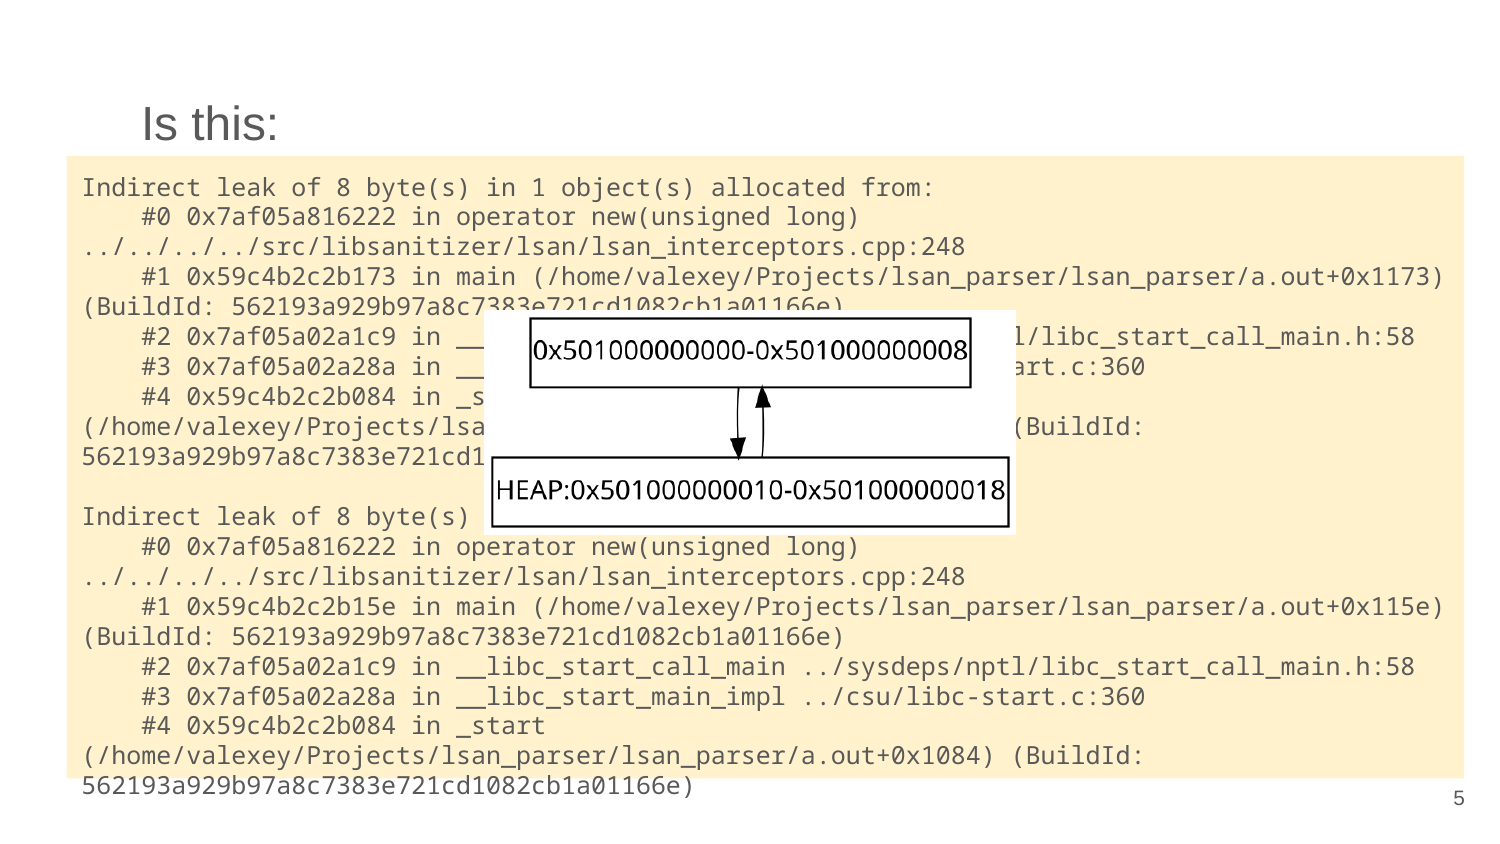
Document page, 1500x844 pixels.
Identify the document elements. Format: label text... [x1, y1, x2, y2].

picture [484, 131, 1016, 713]
text_box Indirect leak of 8 byte(s) in 1 object(s) allocated from: #0 0x7af05a816222 in operator new(unsigned long) ../../../../src/libsanitizer/lsan/lsan_interceptors.cpp:248 #1 0x59c4b2c2b173 in main (/home/valexey/Projects/lsan_parser/lsan_parser/a.out+0x1173) (BuildId: 562193a929b97a8c7383e721cd1082cb1a01166e) #2 0x7af05a02a1c9 in __libc_start_call_main ../sysdeps/nptl/libc_start_call_main.h:58 #3 0x7af05a02a28a in __libc_start_main_impl ../csu/libc-start.c:360 #4 0x59c4b2c2b084 in _start (/home/valexey/Projects/lsan_parser/lsan_parser/a.out+0x1084) (BuildId: 562193a929b97a8c7383e721cd1082cb1a01166e) Indirect leak of 8 byte(s) in 1 object(s) allocated from: #0 0x7af05a816222 in operator new(unsigned long) ../../../../src/libsanitizer/lsan/lsan_interceptors.cpp:248 #1 0x59c4b2c2b15e in main (/home/valexey/Projects/lsan_parser/lsan_parser/a.out+0x115e) (BuildId: 562193a929b97a8c7383e721cd1082cb1a01166e) #2 0x7af05a02a1c9 in __libc_start_call_main ../sysdeps/nptl/libc_start_call_main.h:58 #3 0x7af05a02a28a in __libc_start_main_impl ../csu/libc-start.c:360 #4 0x59c4b2c2b084 in _start (/home/valexey/Projects/lsan_parser/lsan_parser/a.out+0x1084) (BuildId: 562193a929b97a8c7383e721cd1082cb1a01166e) [66, 155, 1465, 779]
text_box Is this: [51, 77, 1446, 796]
slide_number 5 [1389, 764, 1480, 830]
